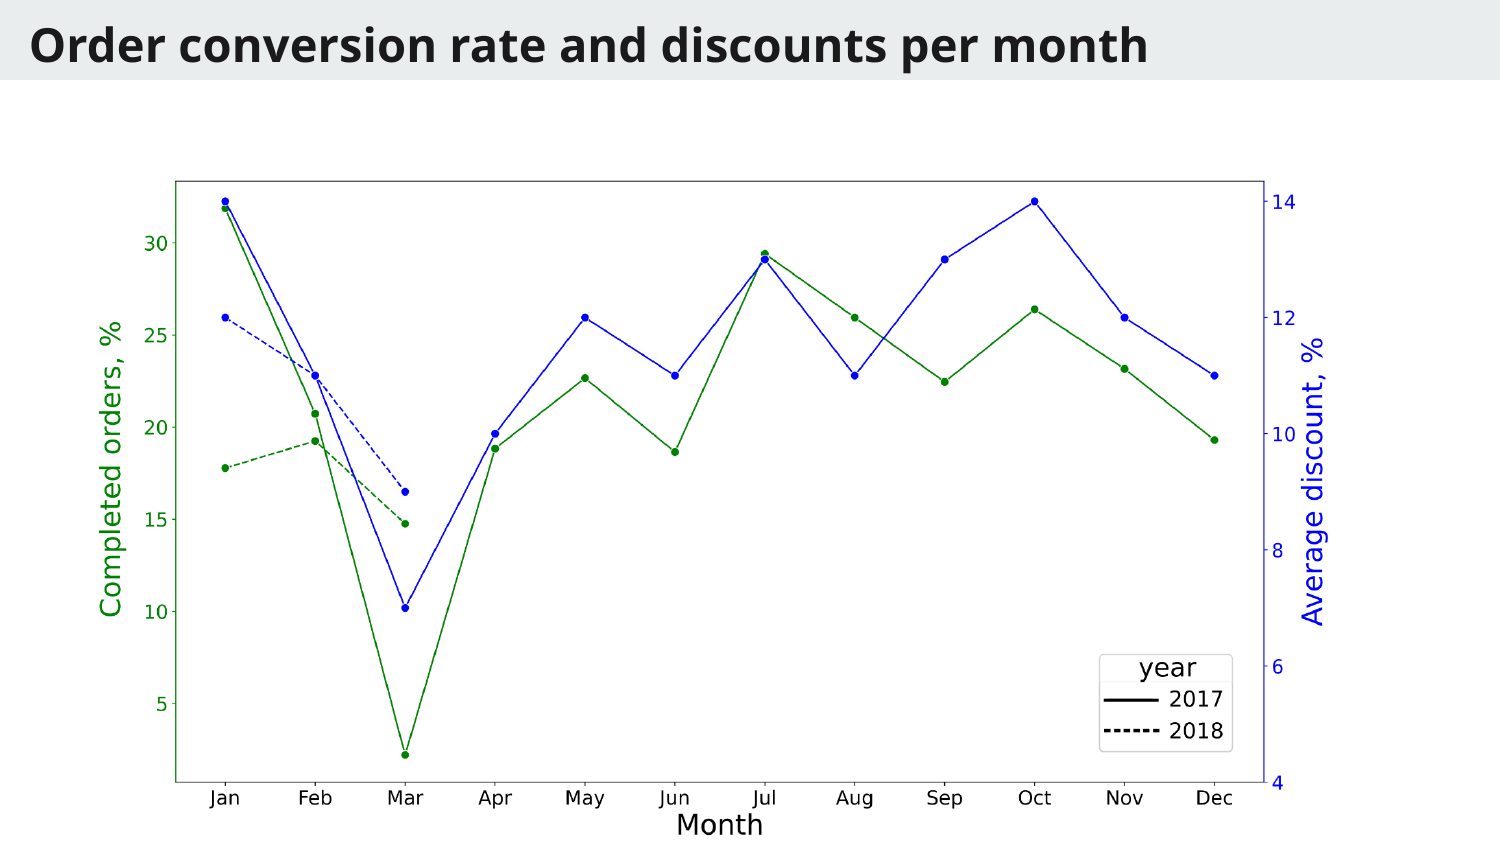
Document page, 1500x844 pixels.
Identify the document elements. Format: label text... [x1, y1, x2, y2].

picture [0, 87, 1404, 844]
title Order conversion rate and discounts per month [13, 0, 1276, 86]
